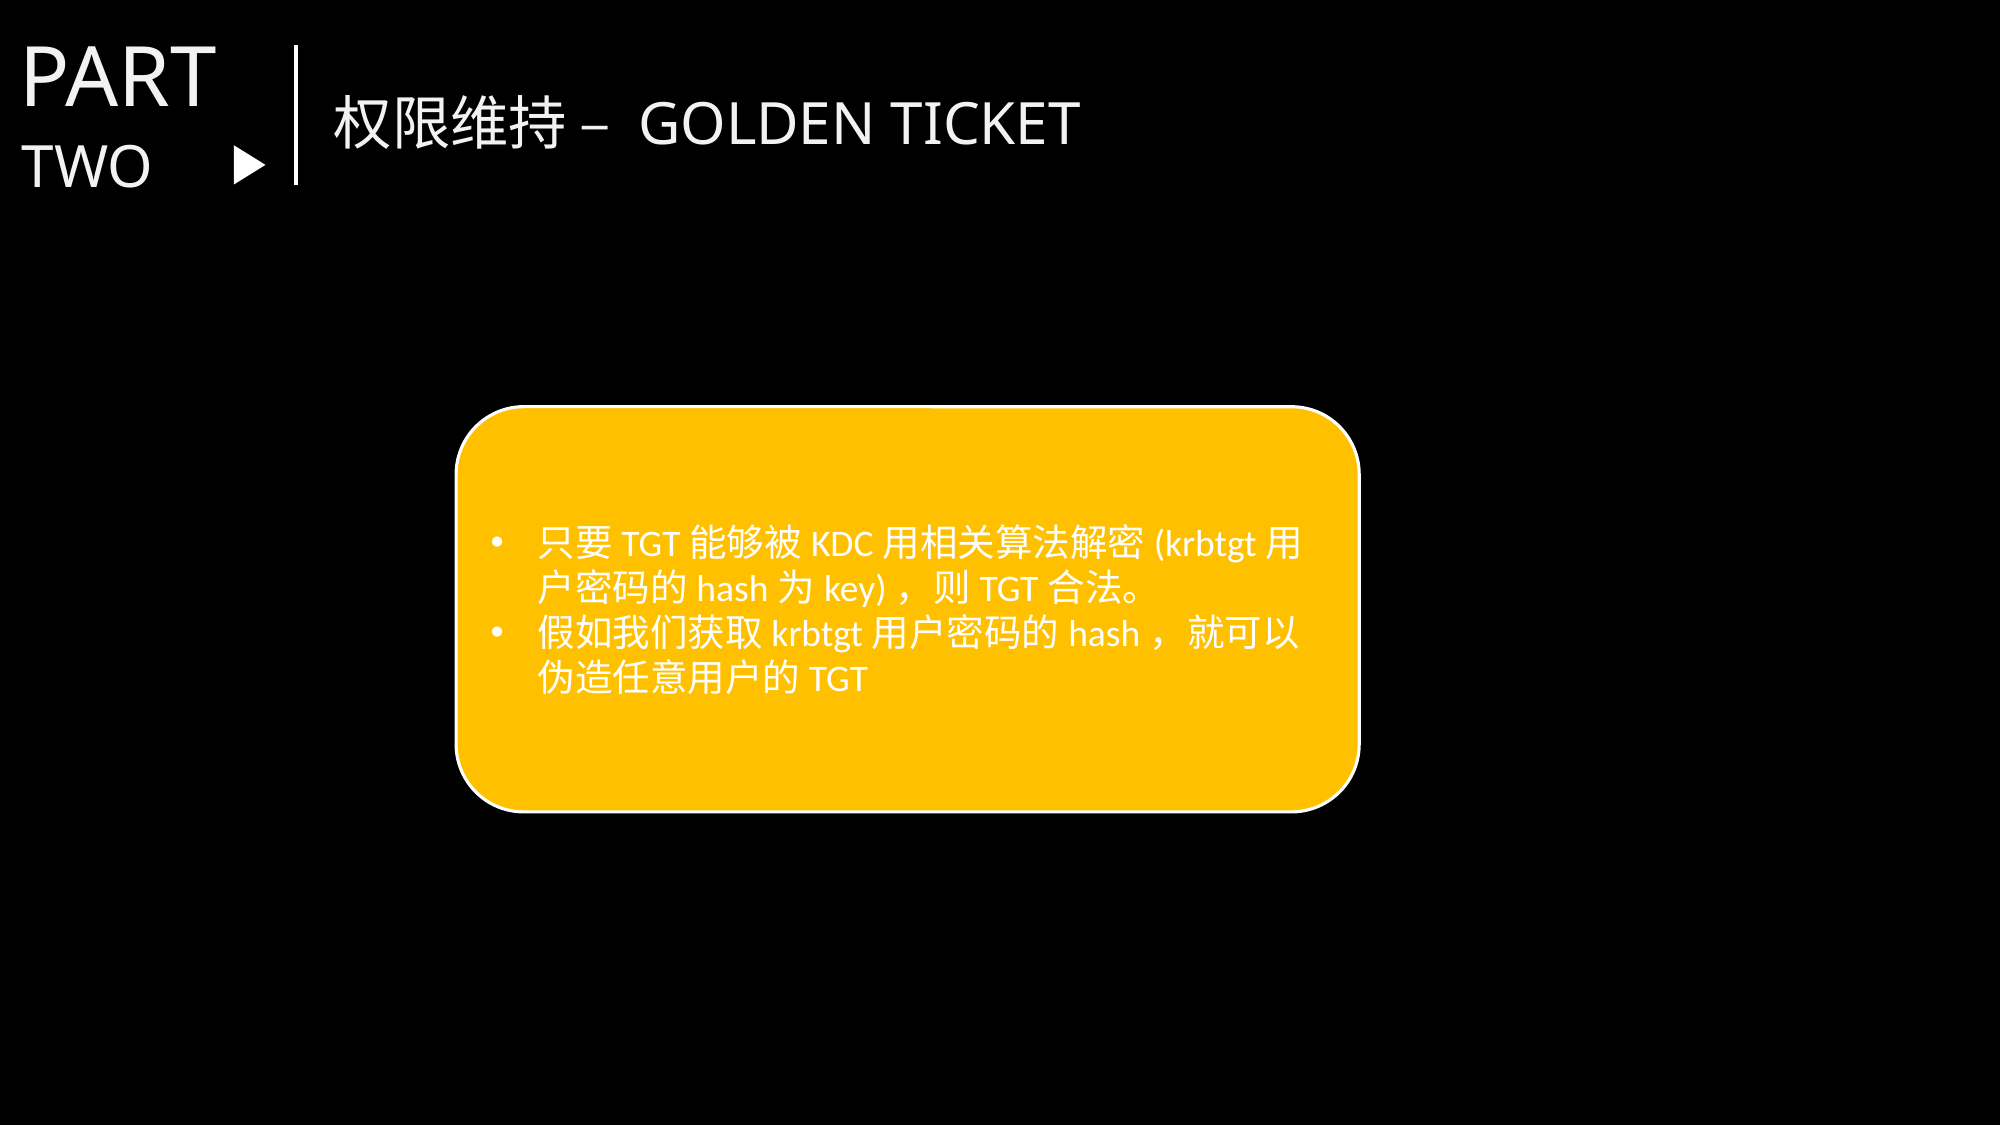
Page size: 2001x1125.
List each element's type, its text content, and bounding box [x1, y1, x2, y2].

text_box PART [4, 16, 831, 131]
text_box 只要TGT能够被KDC用相关算法解密(krbtgt用户密码的hash为key)，则TGT合法。 假如我们获取krbtgt用户密码的hash，就可以伪造任意用户的TGT [454, 405, 1361, 814]
text_box 权限维持 – GOLDEN TICKET [319, 79, 1130, 164]
text_box [232, 143, 268, 187]
text_box TWO [6, 122, 170, 207]
